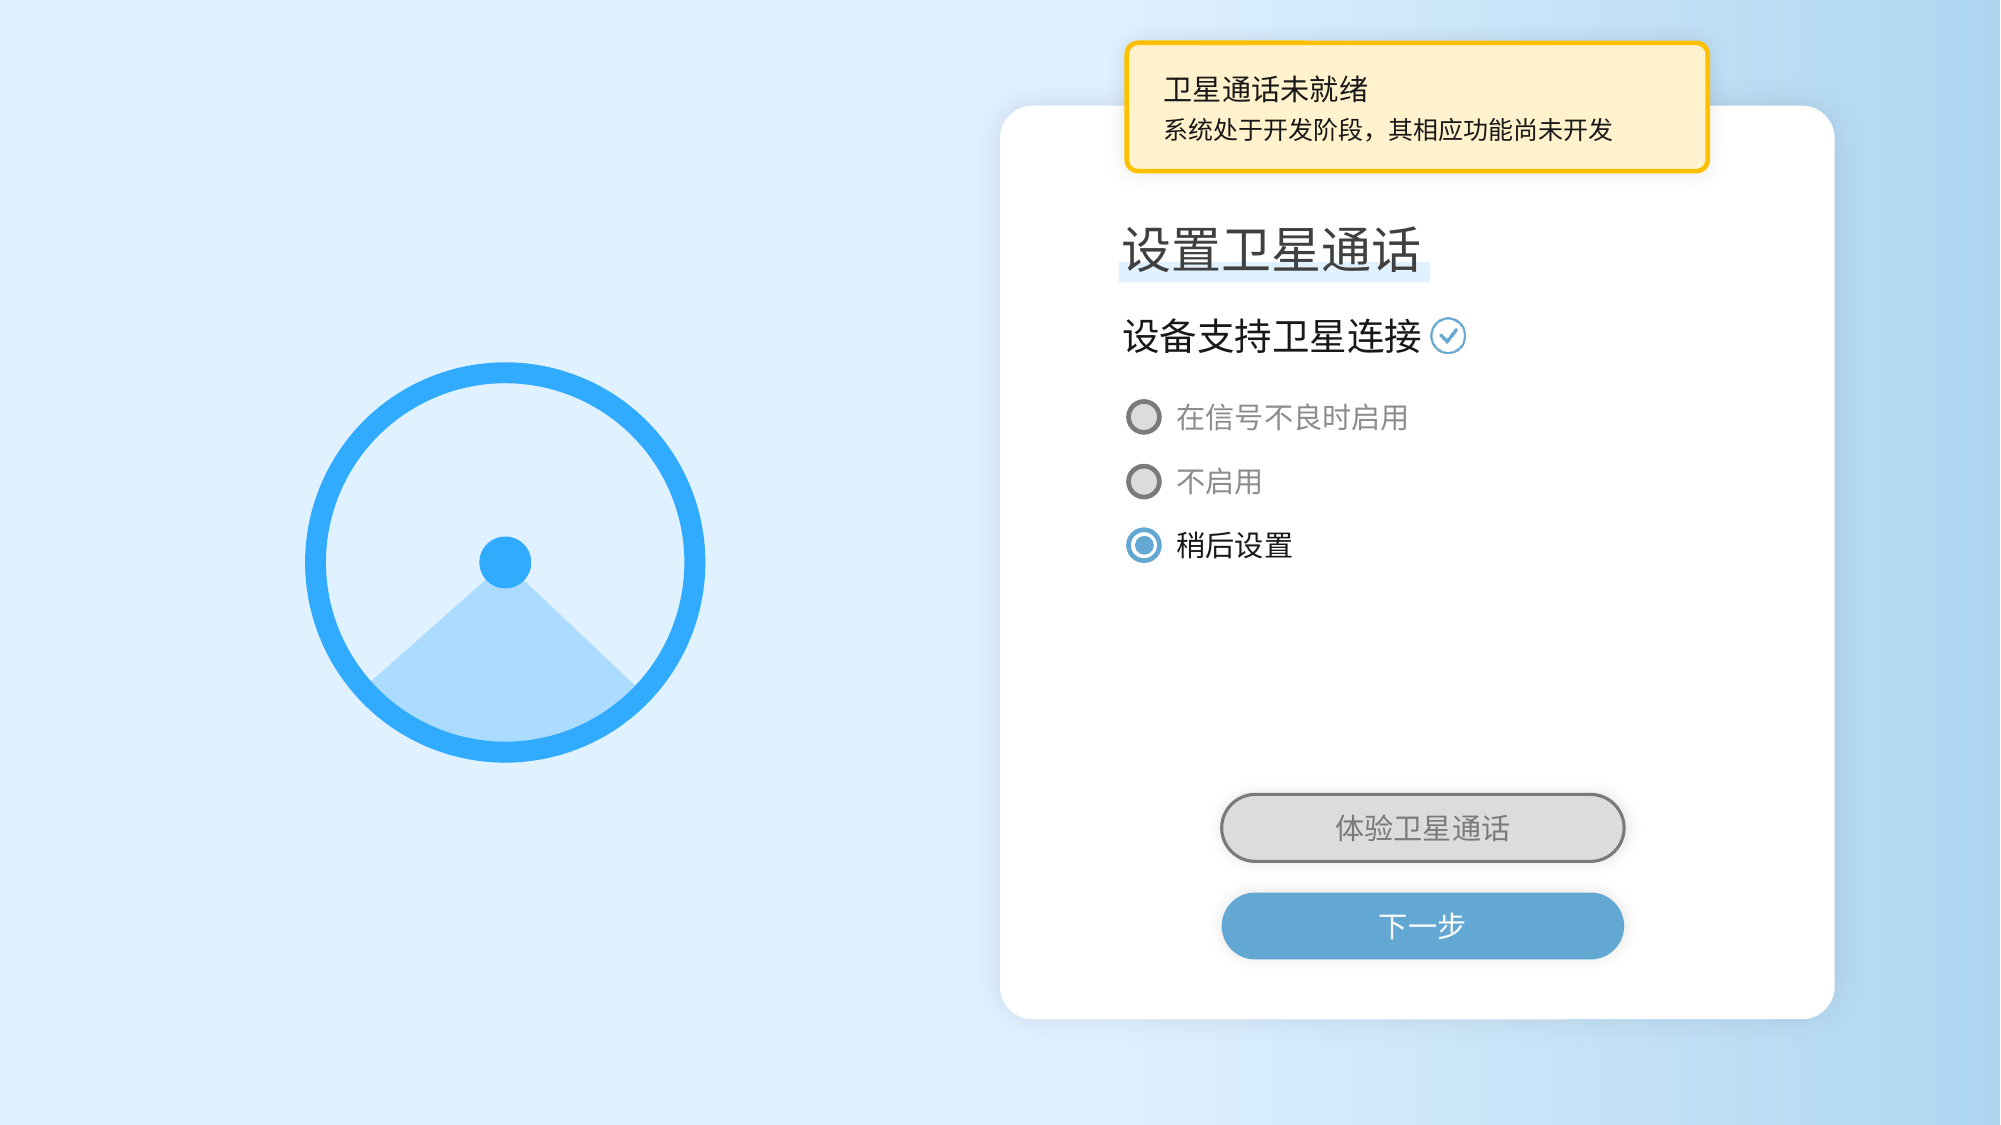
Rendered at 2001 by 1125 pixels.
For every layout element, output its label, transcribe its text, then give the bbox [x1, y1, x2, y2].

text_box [1105, 210, 1443, 288]
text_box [1127, 391, 1558, 443]
text_box 设备支持卫星连接 [1107, 305, 1503, 366]
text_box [1127, 519, 1558, 572]
text_box 体验卫星通话 [1220, 792, 1626, 863]
picture [1429, 317, 1466, 354]
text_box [1126, 42, 1709, 172]
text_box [304, 361, 706, 764]
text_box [1127, 455, 1558, 508]
text_box [998, 104, 1837, 1021]
text_box 下一步 [1220, 890, 1626, 962]
